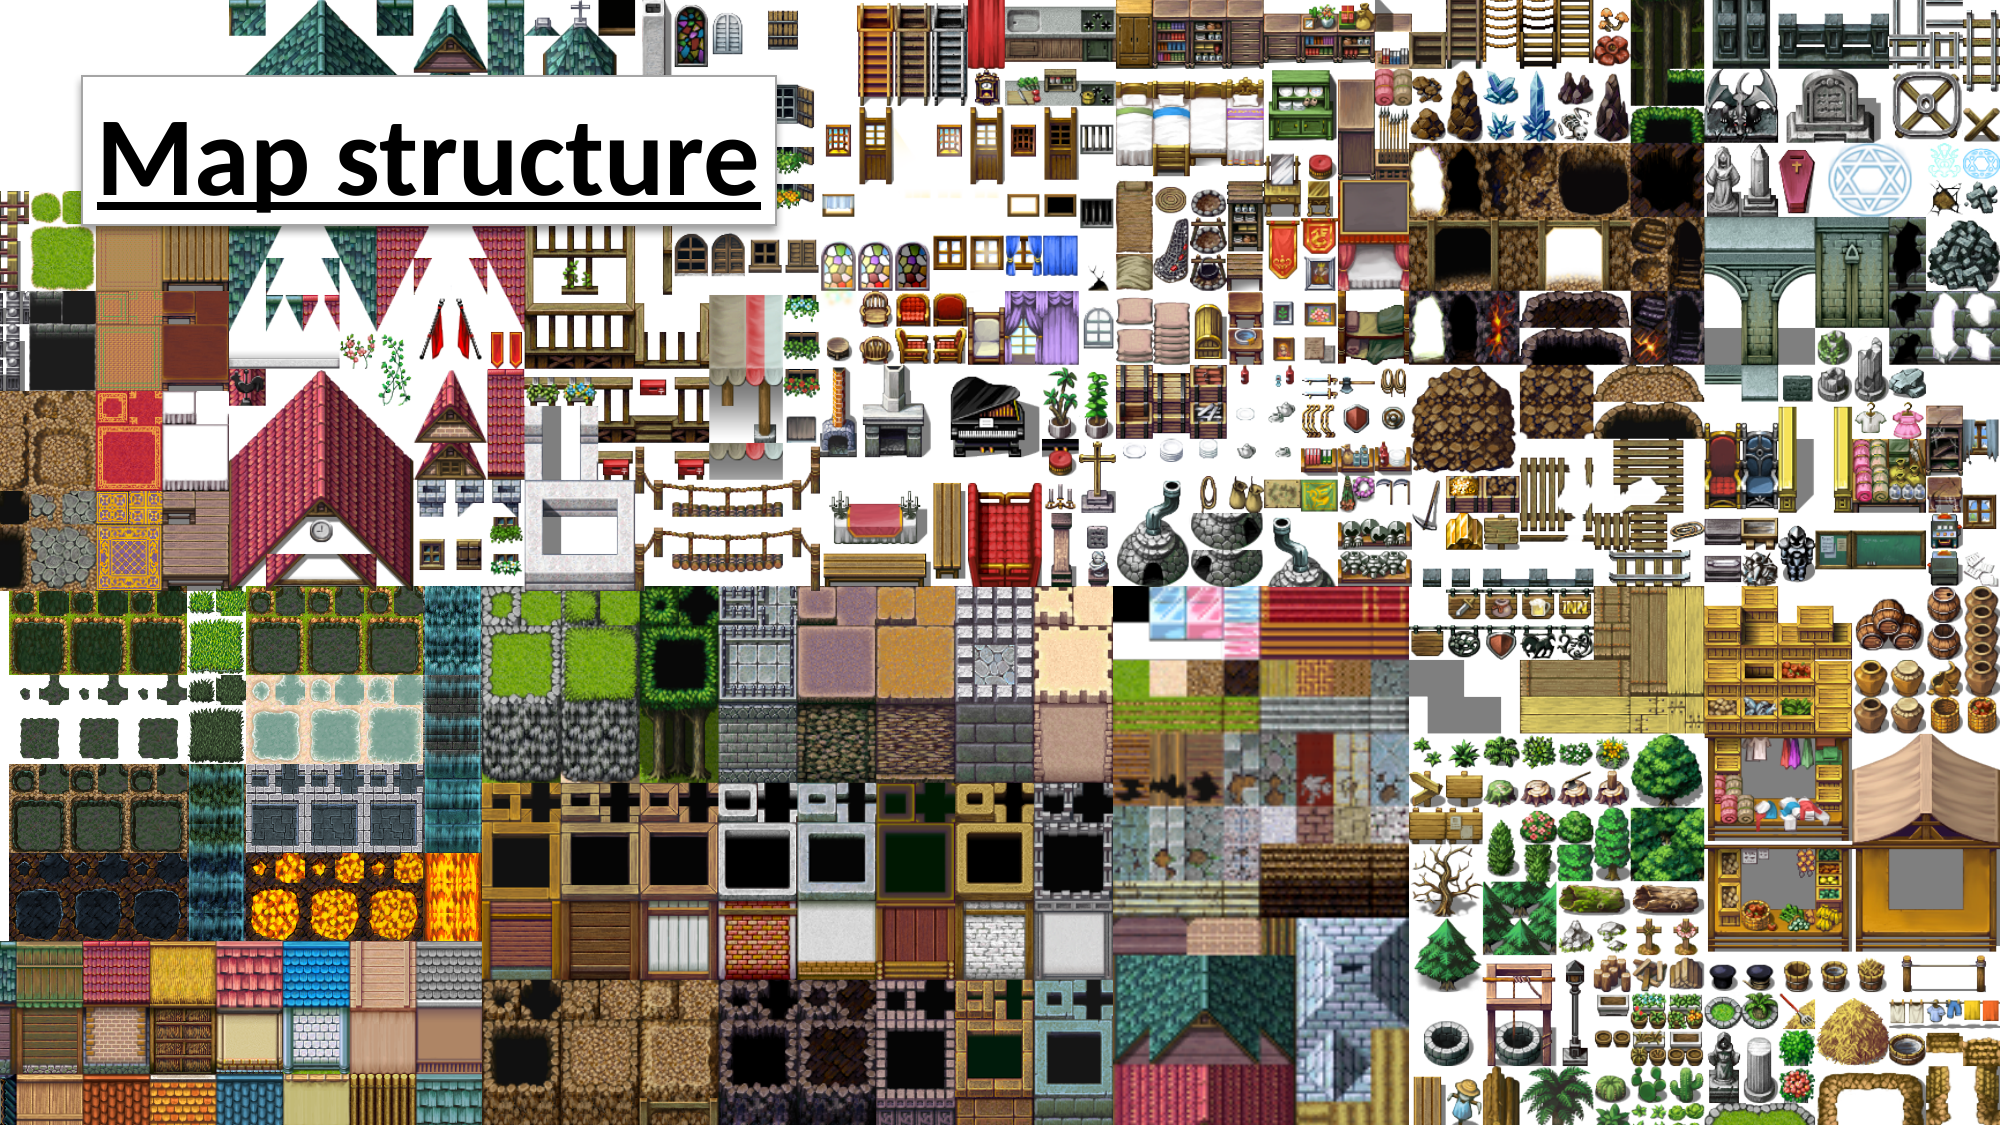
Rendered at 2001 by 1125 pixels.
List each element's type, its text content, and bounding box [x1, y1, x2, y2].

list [9, 591, 482, 941]
picture [0, 0, 2000, 1125]
text_box Map structure [81, 75, 229, 191]
